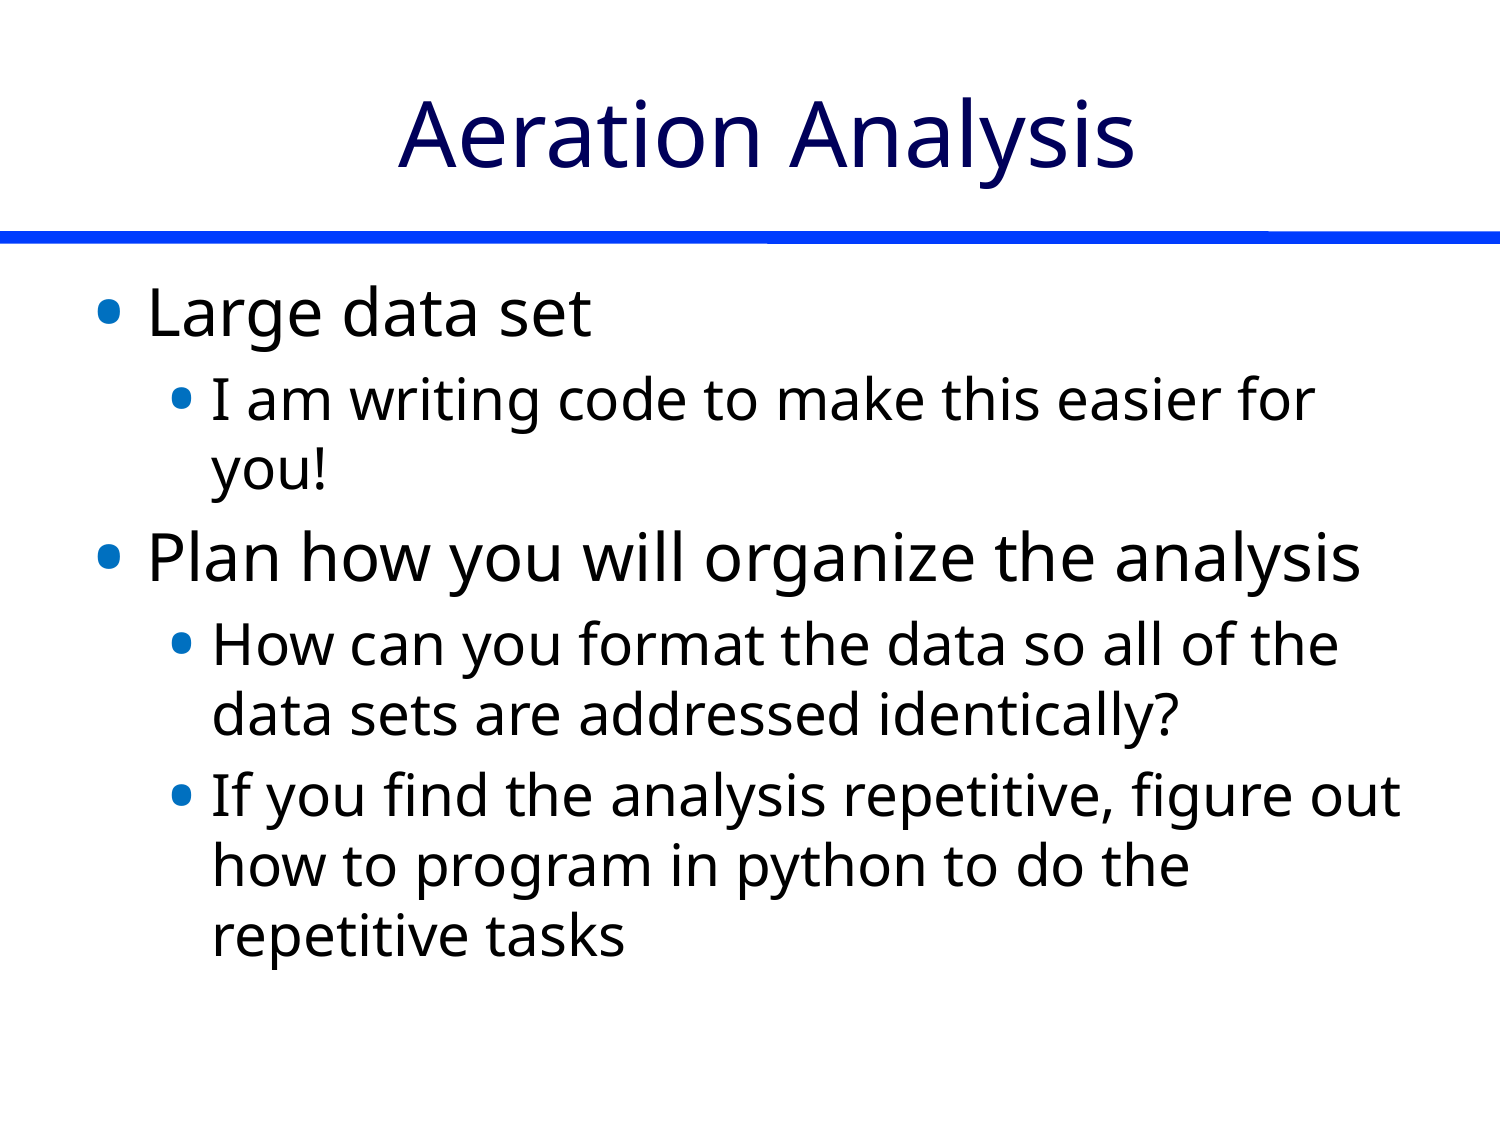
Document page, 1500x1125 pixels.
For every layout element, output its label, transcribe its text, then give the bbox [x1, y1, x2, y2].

title Aeration Analysis [75, 37, 1463, 225]
list Large data set I am writing code to make this easier for you! Plan how you will organize the analysis How can you format the data so all of the data sets are addressed identically? If you find the analysis repetitive, figure out how to program in python to do the repetitive tasks [74, 262, 1426, 1006]
